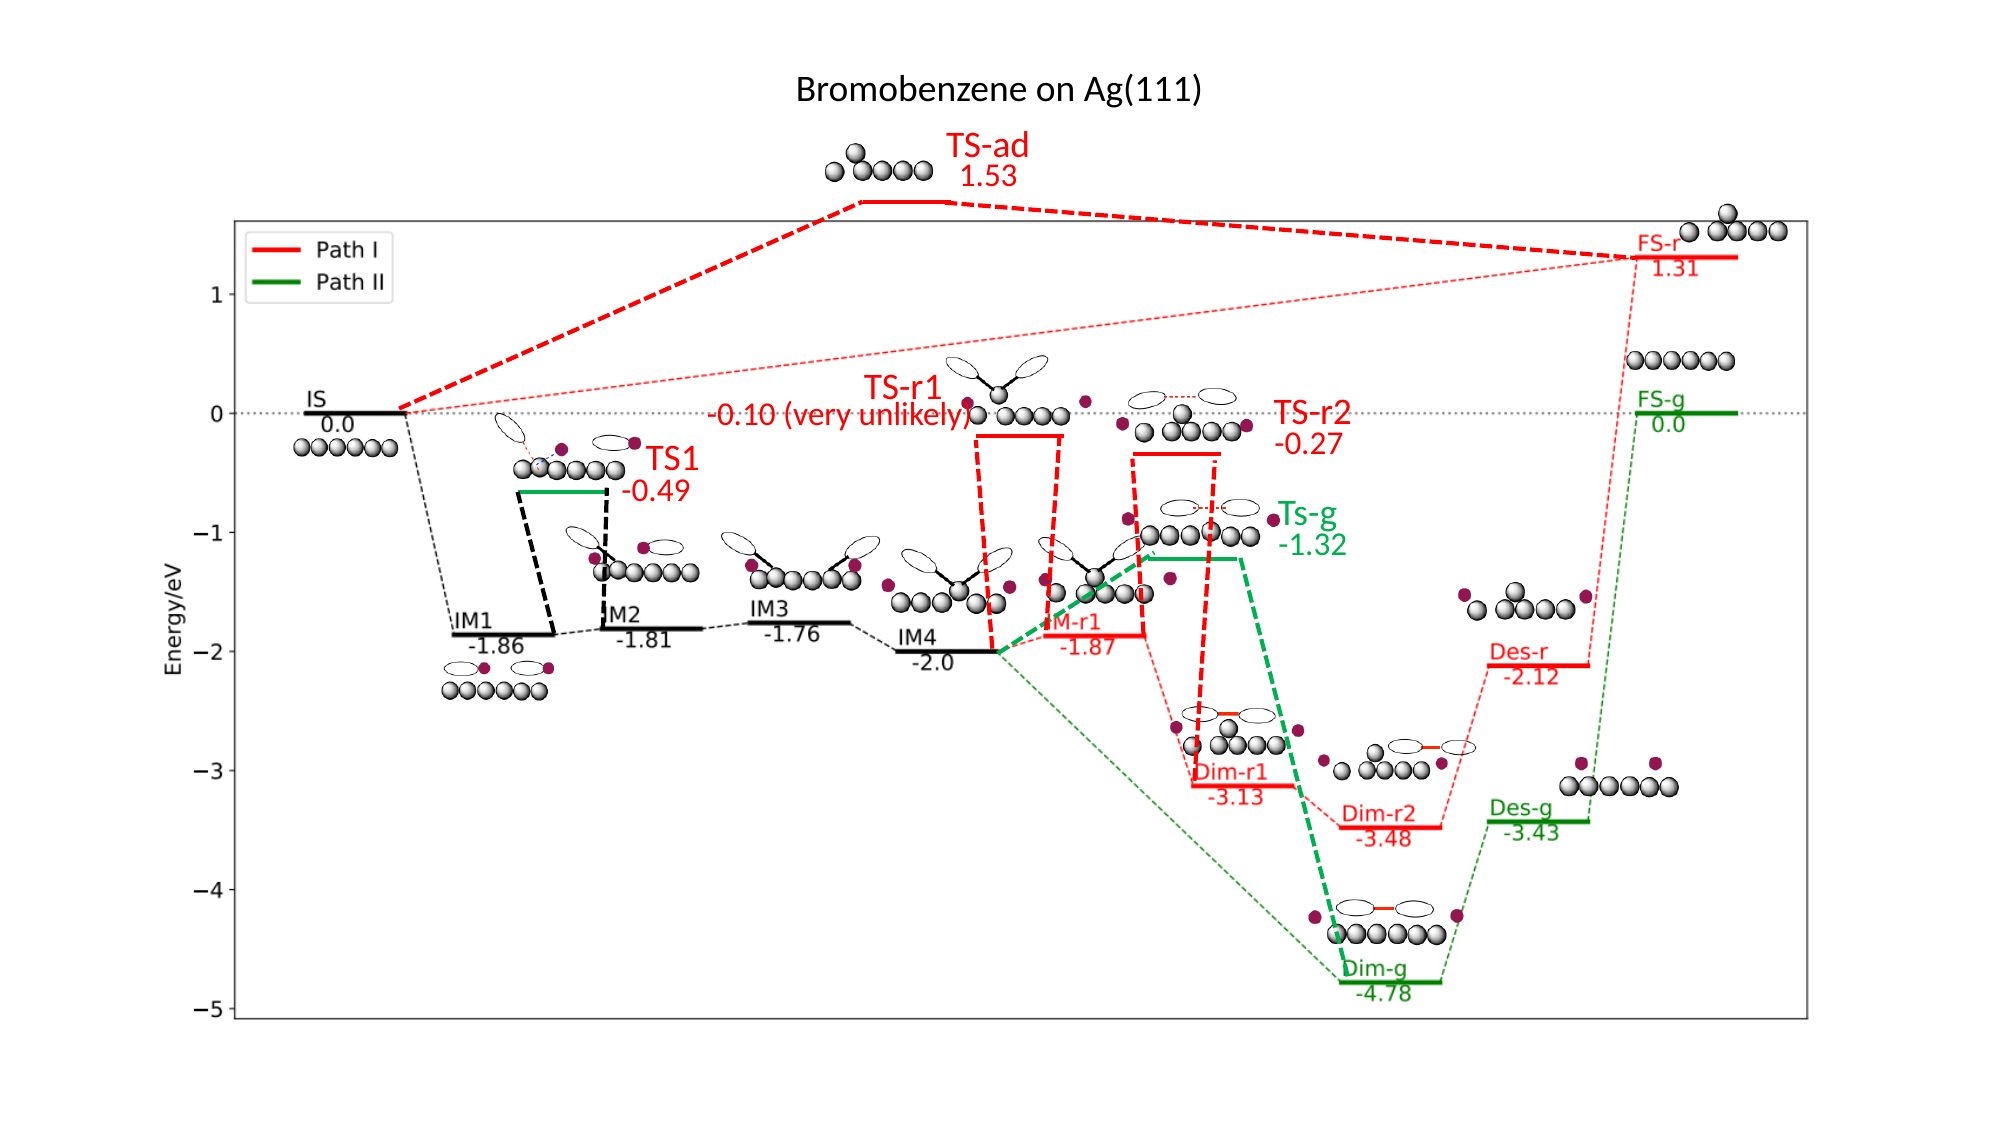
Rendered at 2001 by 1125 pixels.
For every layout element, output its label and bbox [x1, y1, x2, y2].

text_box [1194, 460, 1215, 781]
text_box [399, 201, 863, 409]
text_box [1046, 435, 1060, 630]
text_box [975, 440, 993, 649]
text_box [944, 202, 1636, 258]
text_box [602, 488, 607, 630]
picture [140, 56, 1829, 1125]
text_box [517, 491, 554, 633]
text_box [997, 552, 1155, 654]
text_box [1132, 458, 1144, 635]
text_box [1240, 557, 1348, 977]
